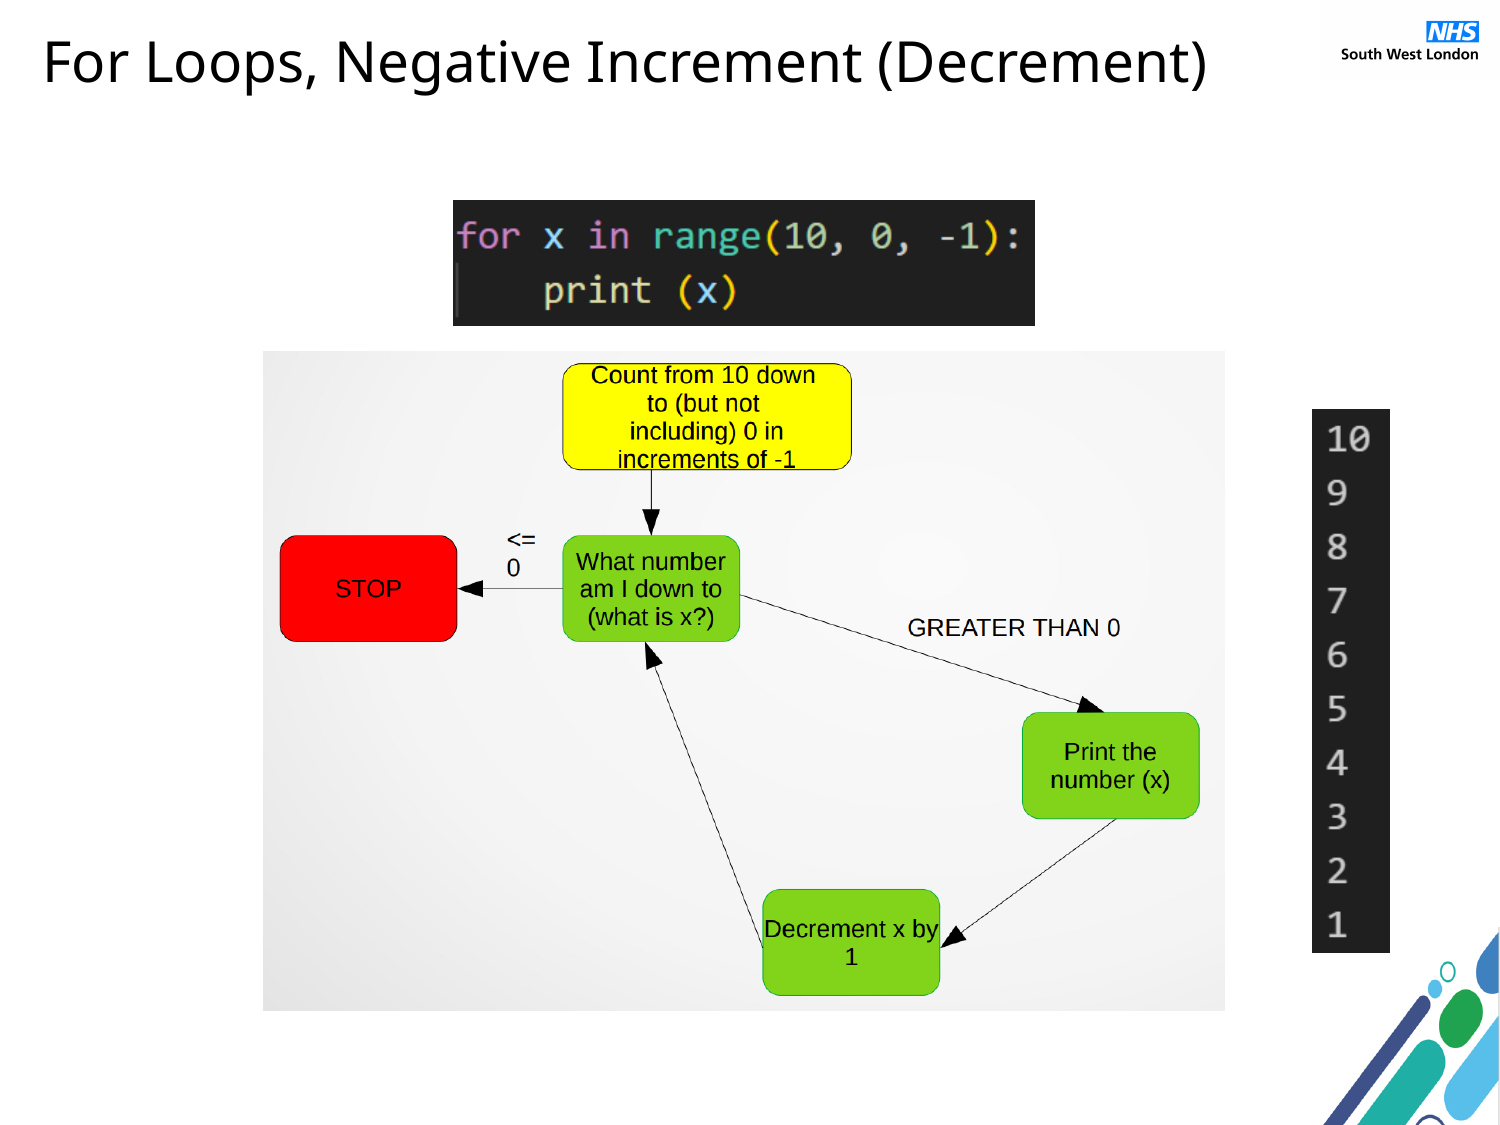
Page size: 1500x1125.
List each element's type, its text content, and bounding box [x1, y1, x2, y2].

picture [1312, 409, 1500, 1125]
picture [263, 351, 1225, 1011]
text_box For Loops, Negative Increment (Decrement) [28, 11, 1246, 153]
picture [453, 200, 1035, 326]
picture [1320, 0, 1500, 81]
